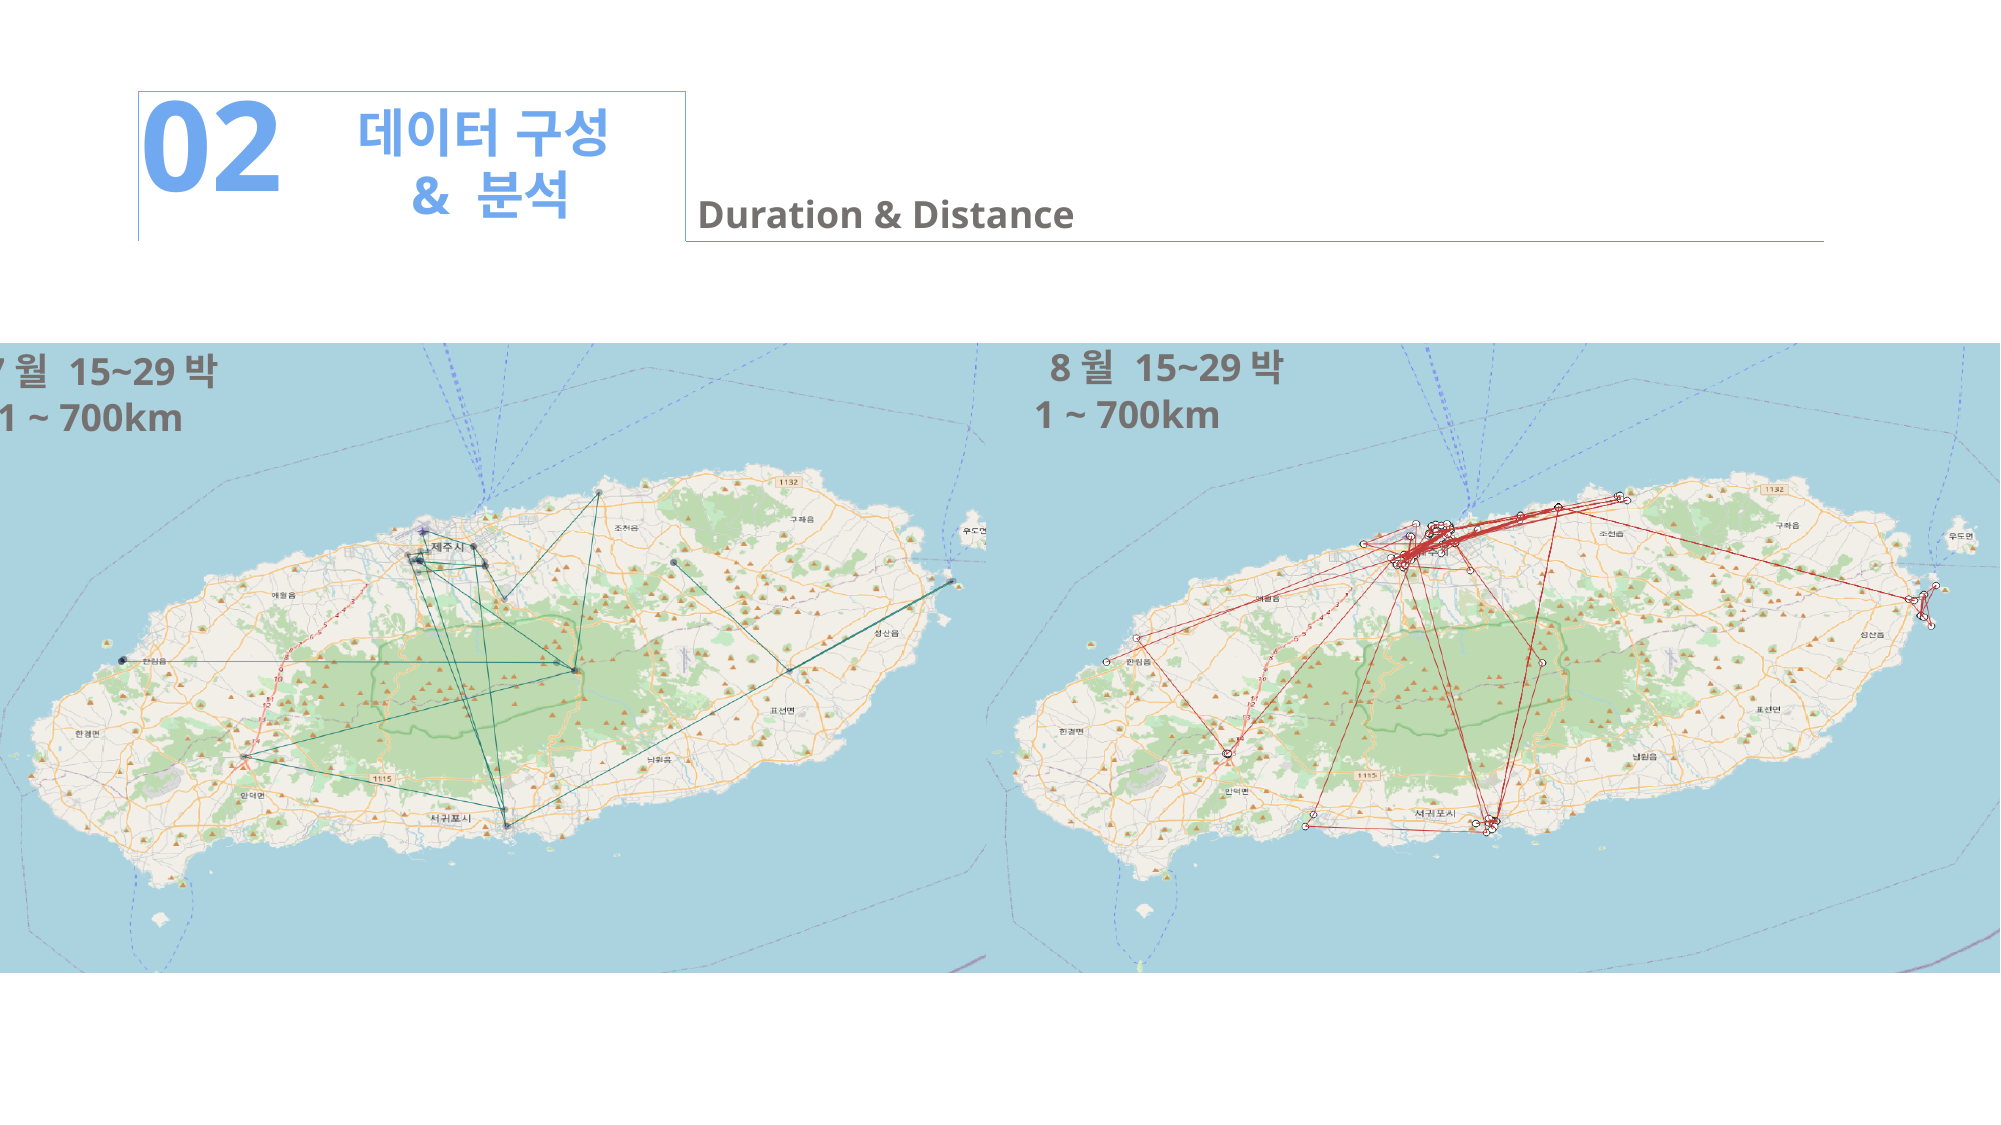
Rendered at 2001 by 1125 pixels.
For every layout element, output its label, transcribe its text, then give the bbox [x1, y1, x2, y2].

text_box Duration & Distance [682, 184, 1090, 244]
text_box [0, 340, 2000, 973]
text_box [125, 34, 641, 235]
text_box [138, 91, 686, 242]
text_box 8월 15~29박 [1035, 336, 1311, 340]
